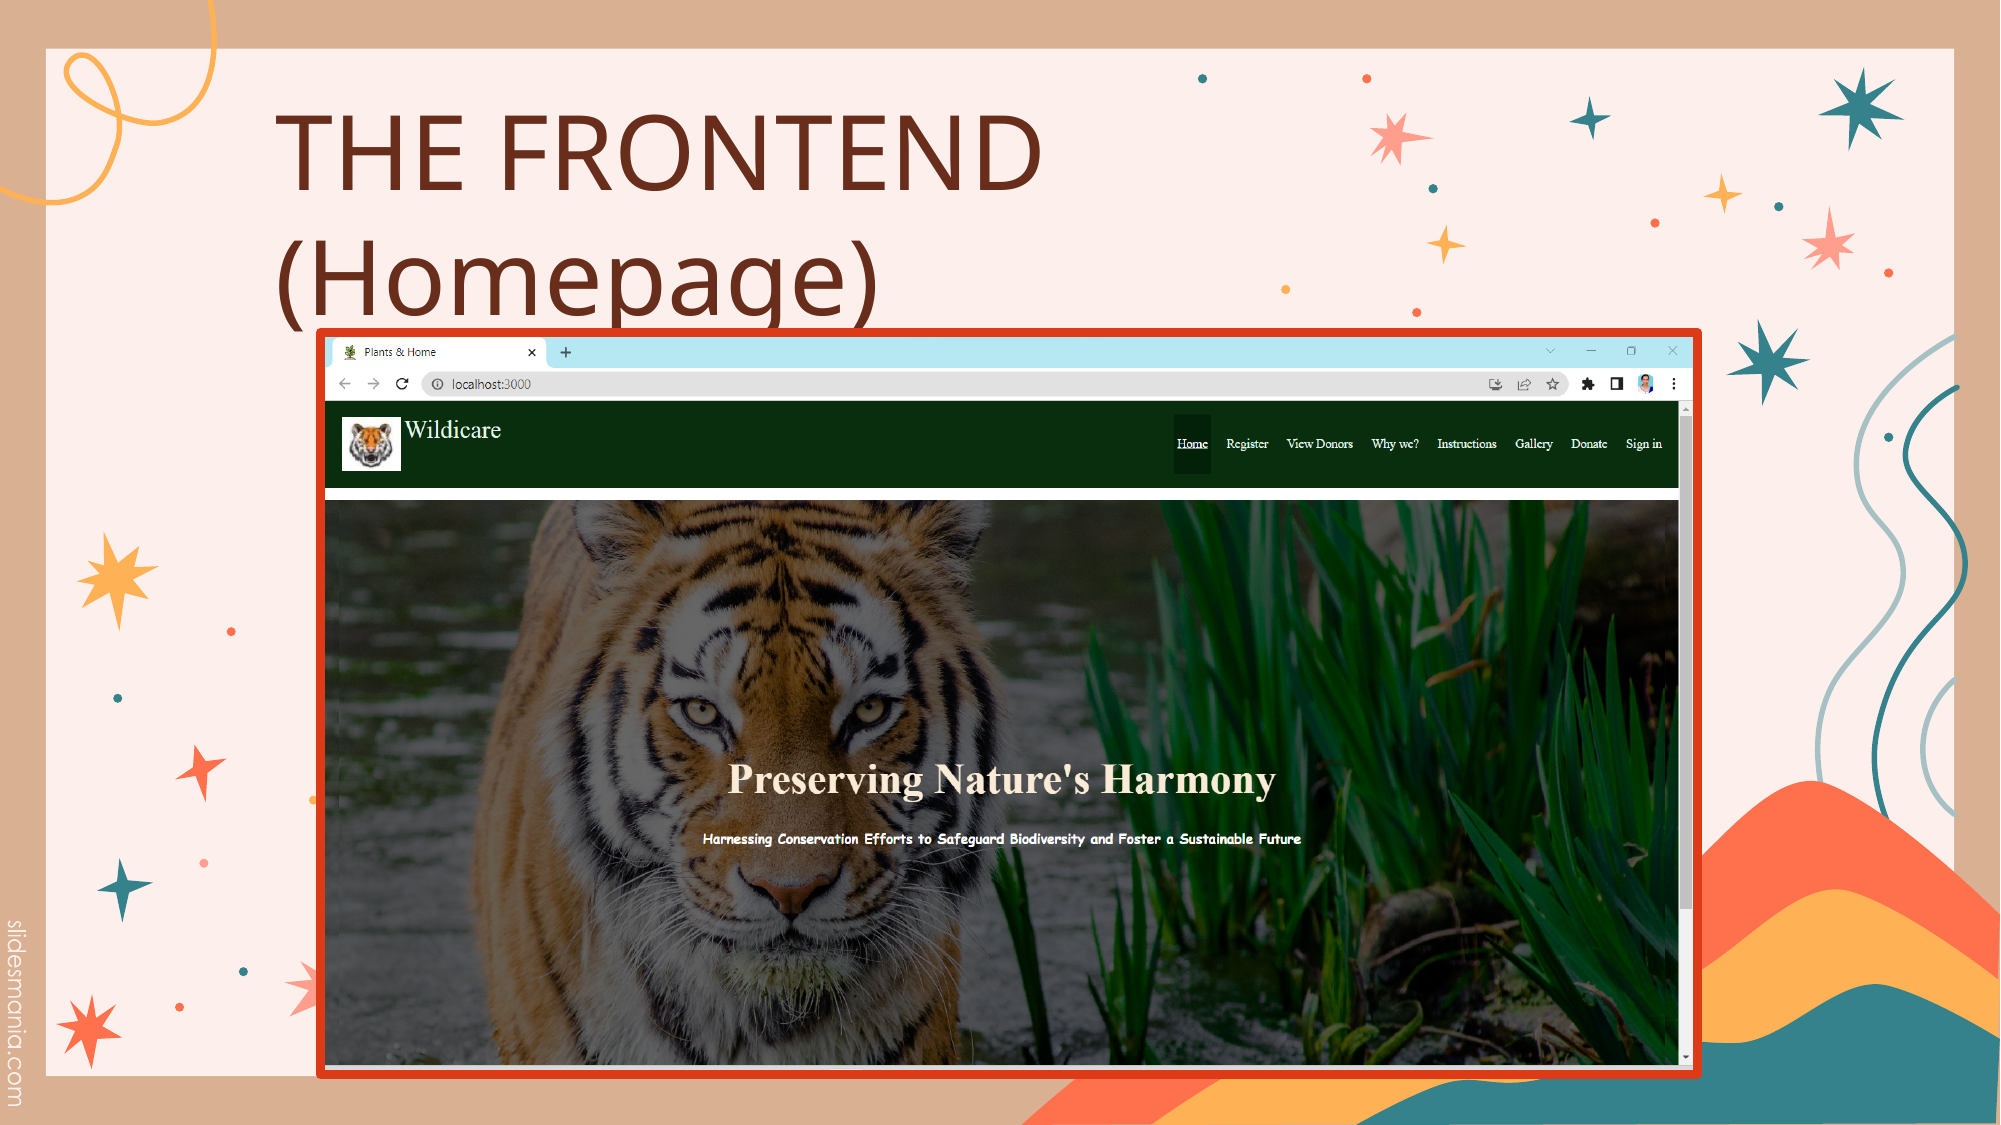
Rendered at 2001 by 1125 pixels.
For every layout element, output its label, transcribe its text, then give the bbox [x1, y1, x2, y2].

title THE FRONTEND (Homepage) [255, 149, 1535, 275]
picture [324, 336, 1693, 1070]
